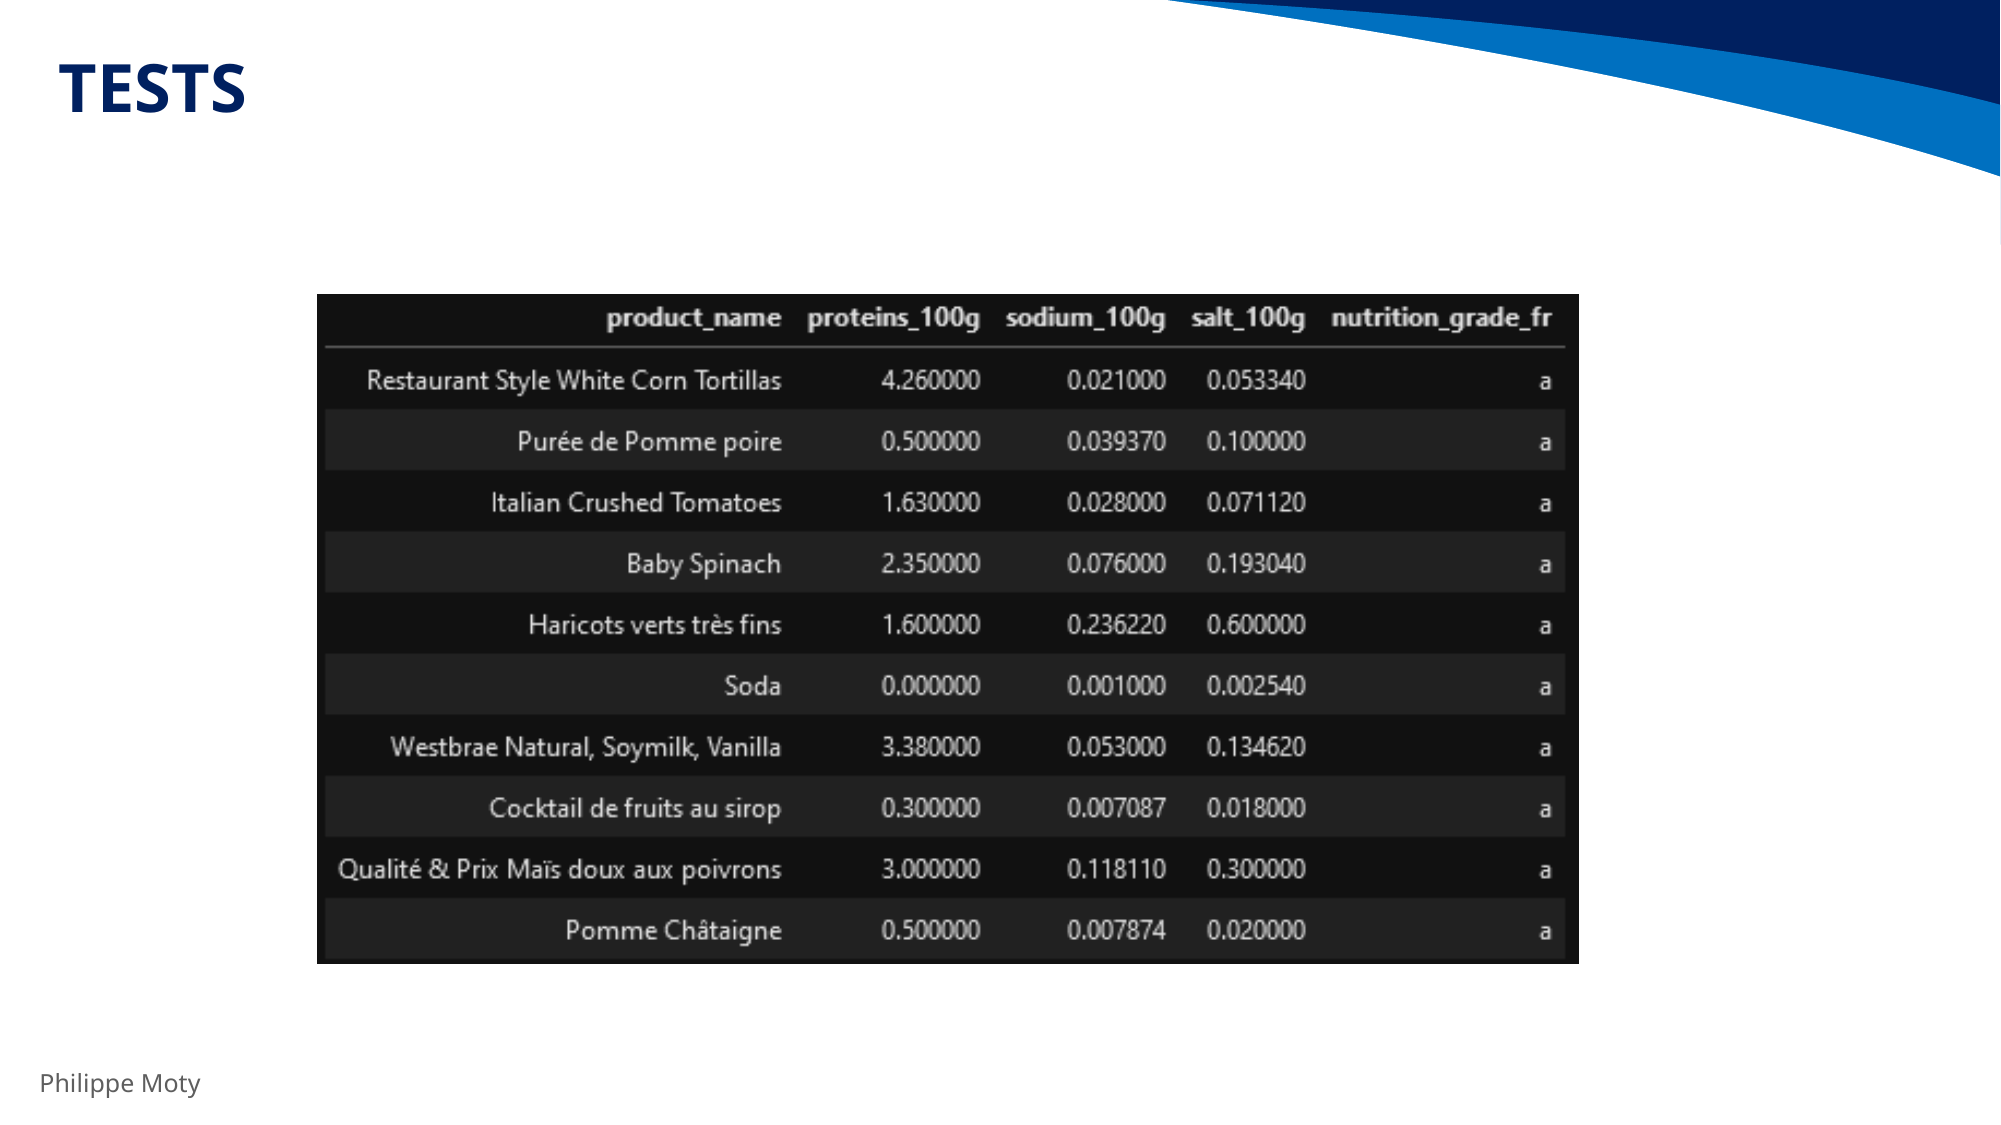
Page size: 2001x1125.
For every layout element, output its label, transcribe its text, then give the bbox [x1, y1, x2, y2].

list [317, 294, 1579, 964]
title TESTS [43, 47, 1863, 265]
